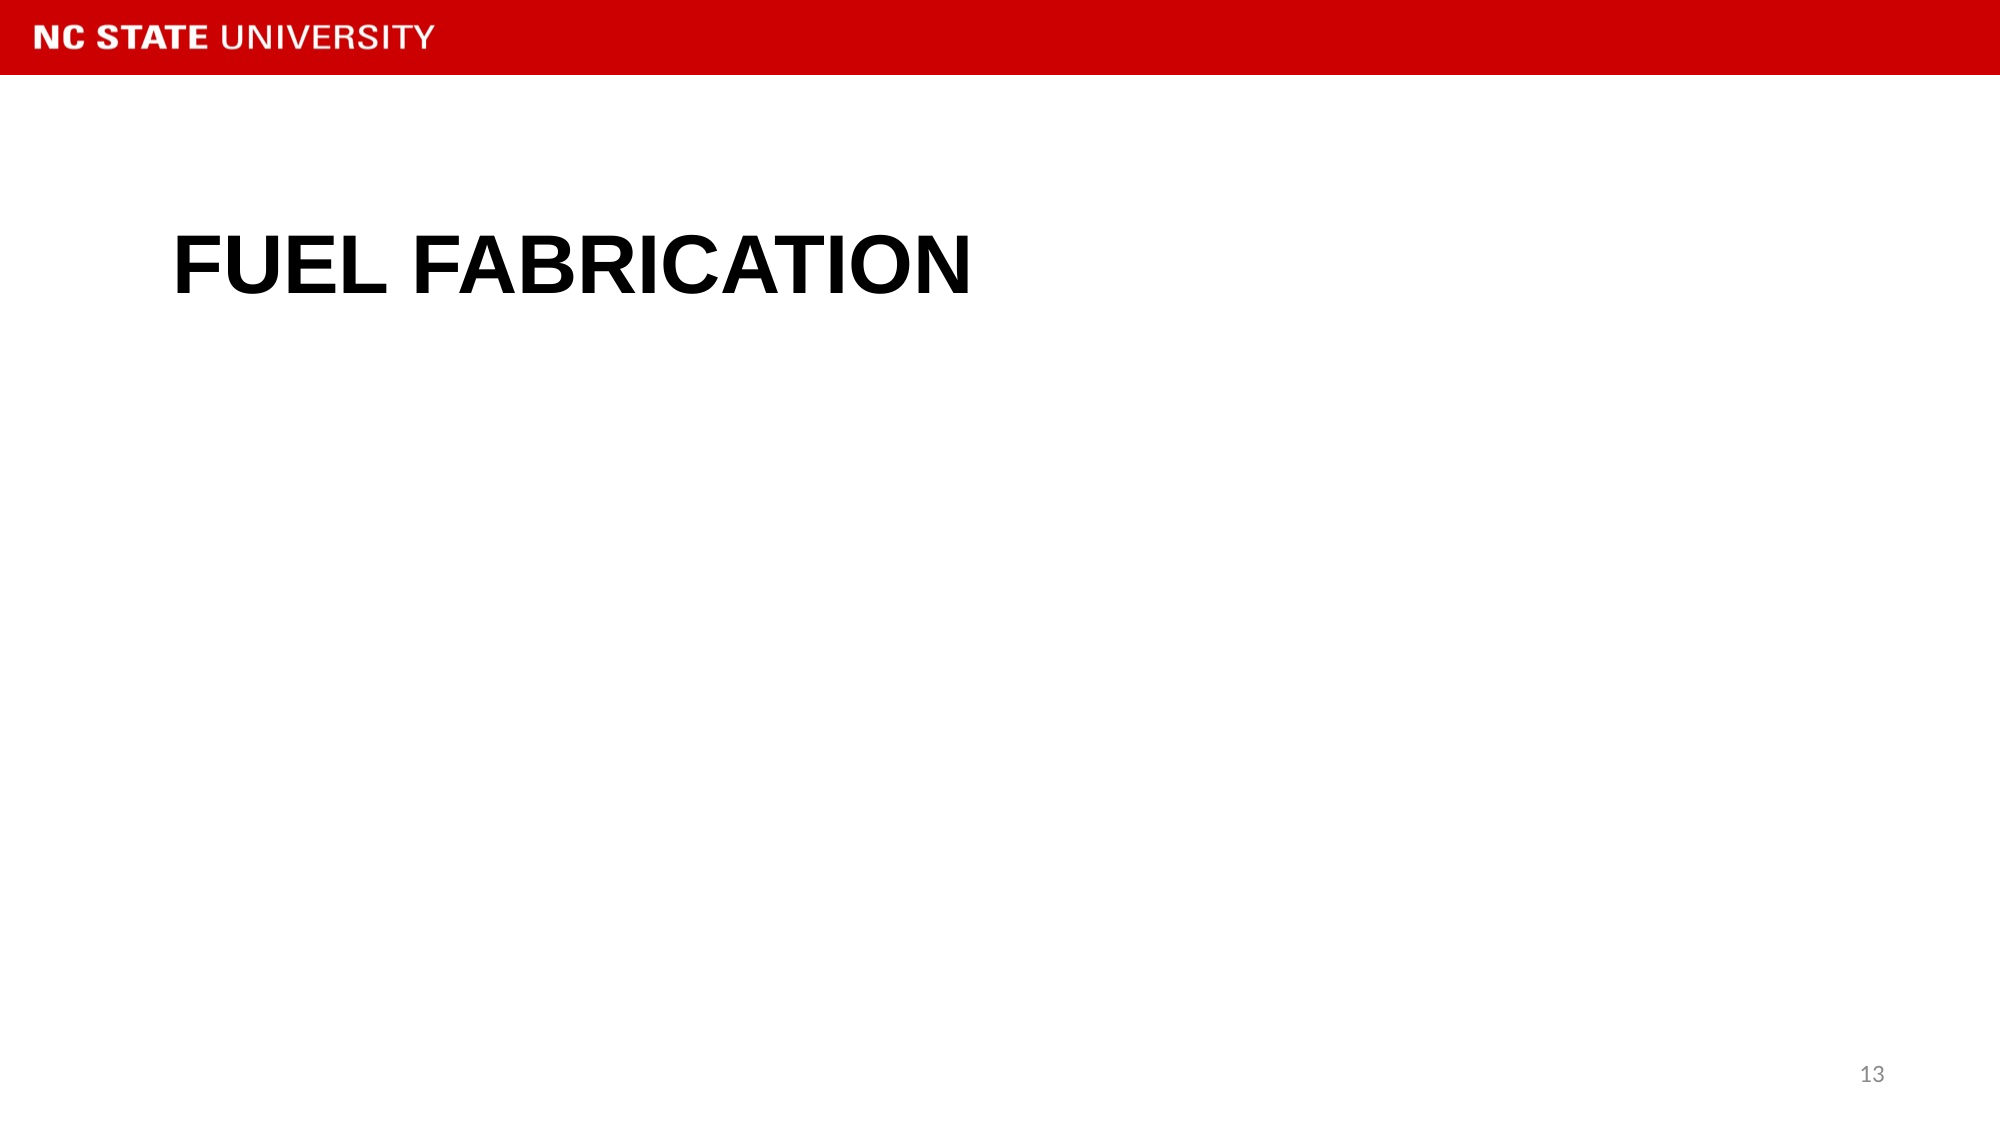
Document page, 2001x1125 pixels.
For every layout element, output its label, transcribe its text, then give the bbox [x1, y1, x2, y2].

slide_number 13 [1433, 1042, 1900, 1103]
title fuel fabrication [157, 202, 1858, 426]
picture [0, 0, 2000, 75]
